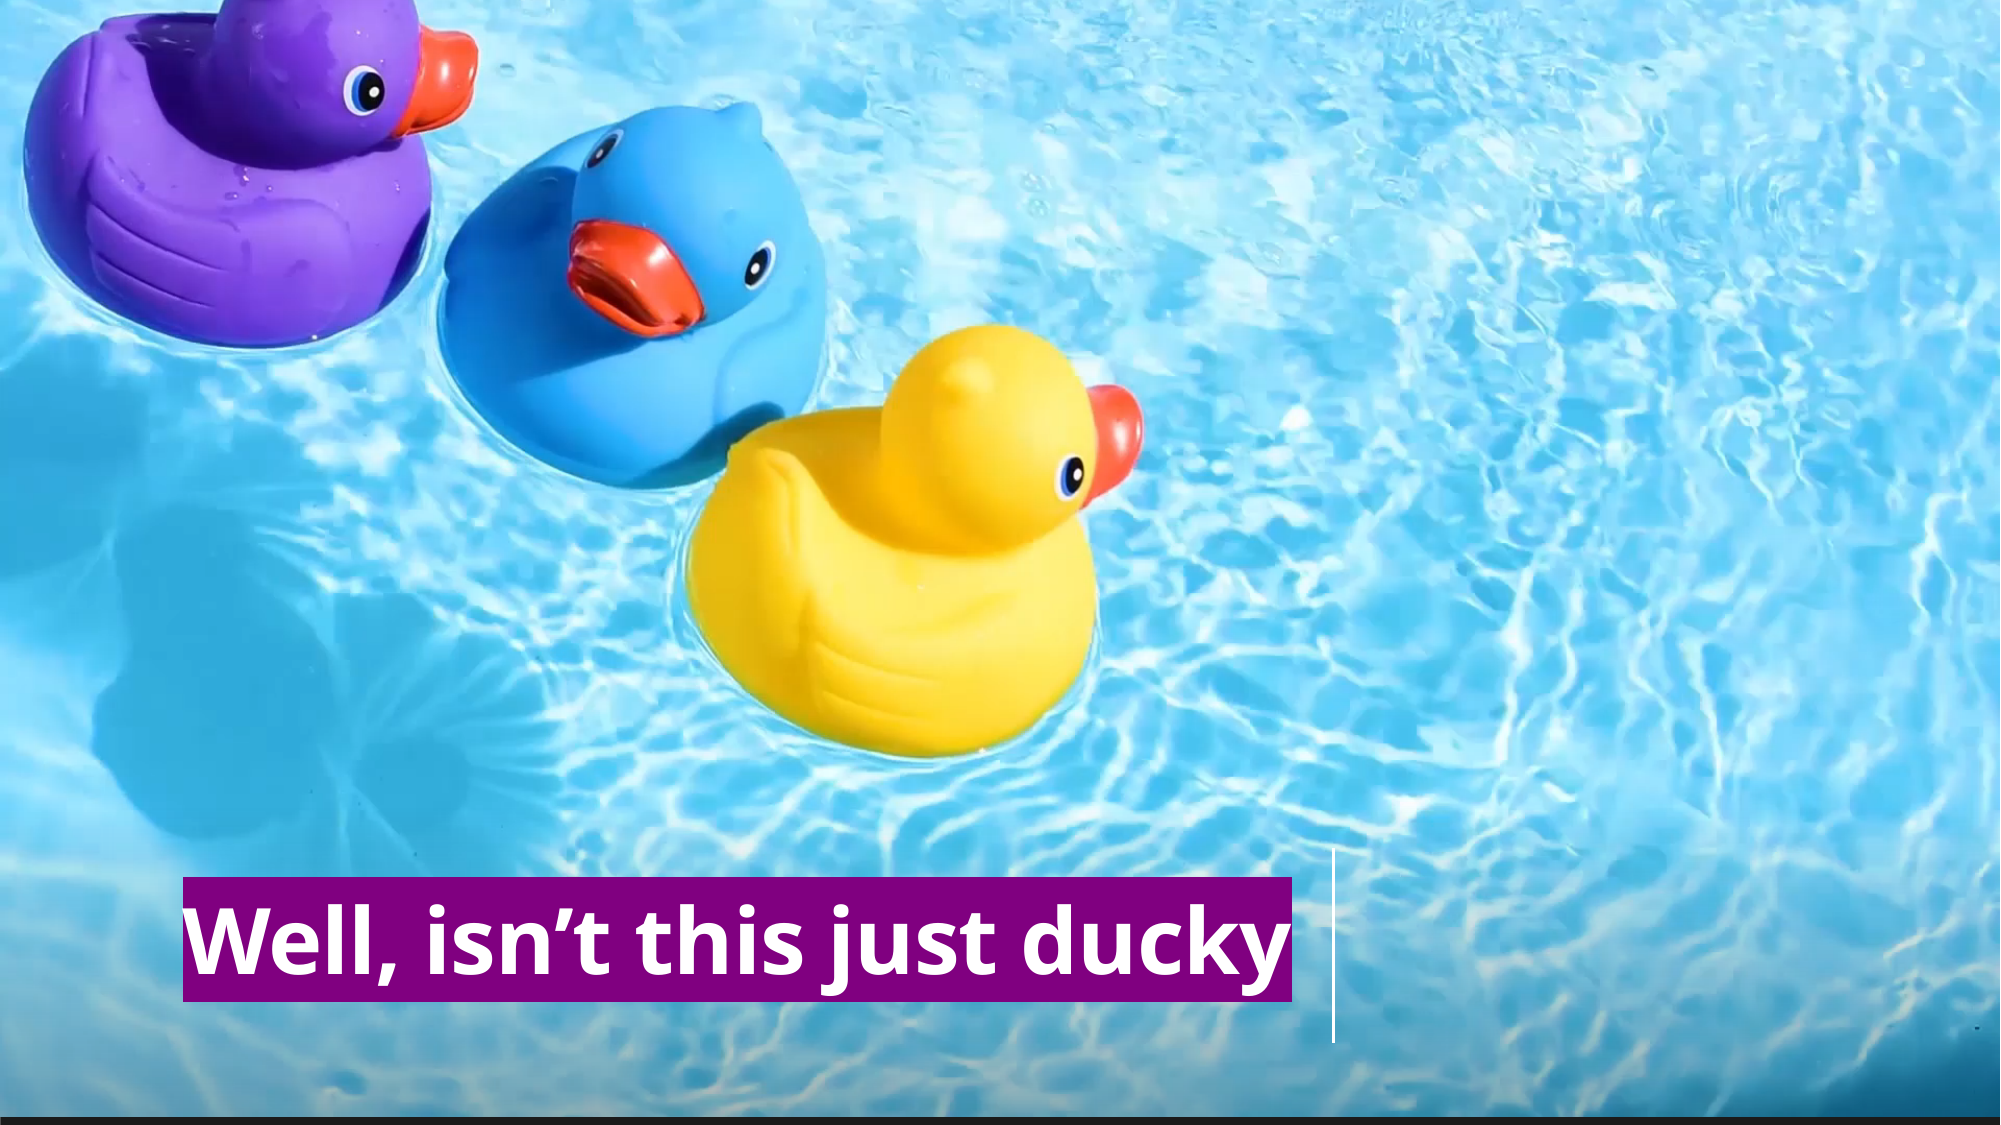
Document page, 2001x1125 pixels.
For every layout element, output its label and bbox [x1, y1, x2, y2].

text_box [0, 0, 2000, 1118]
